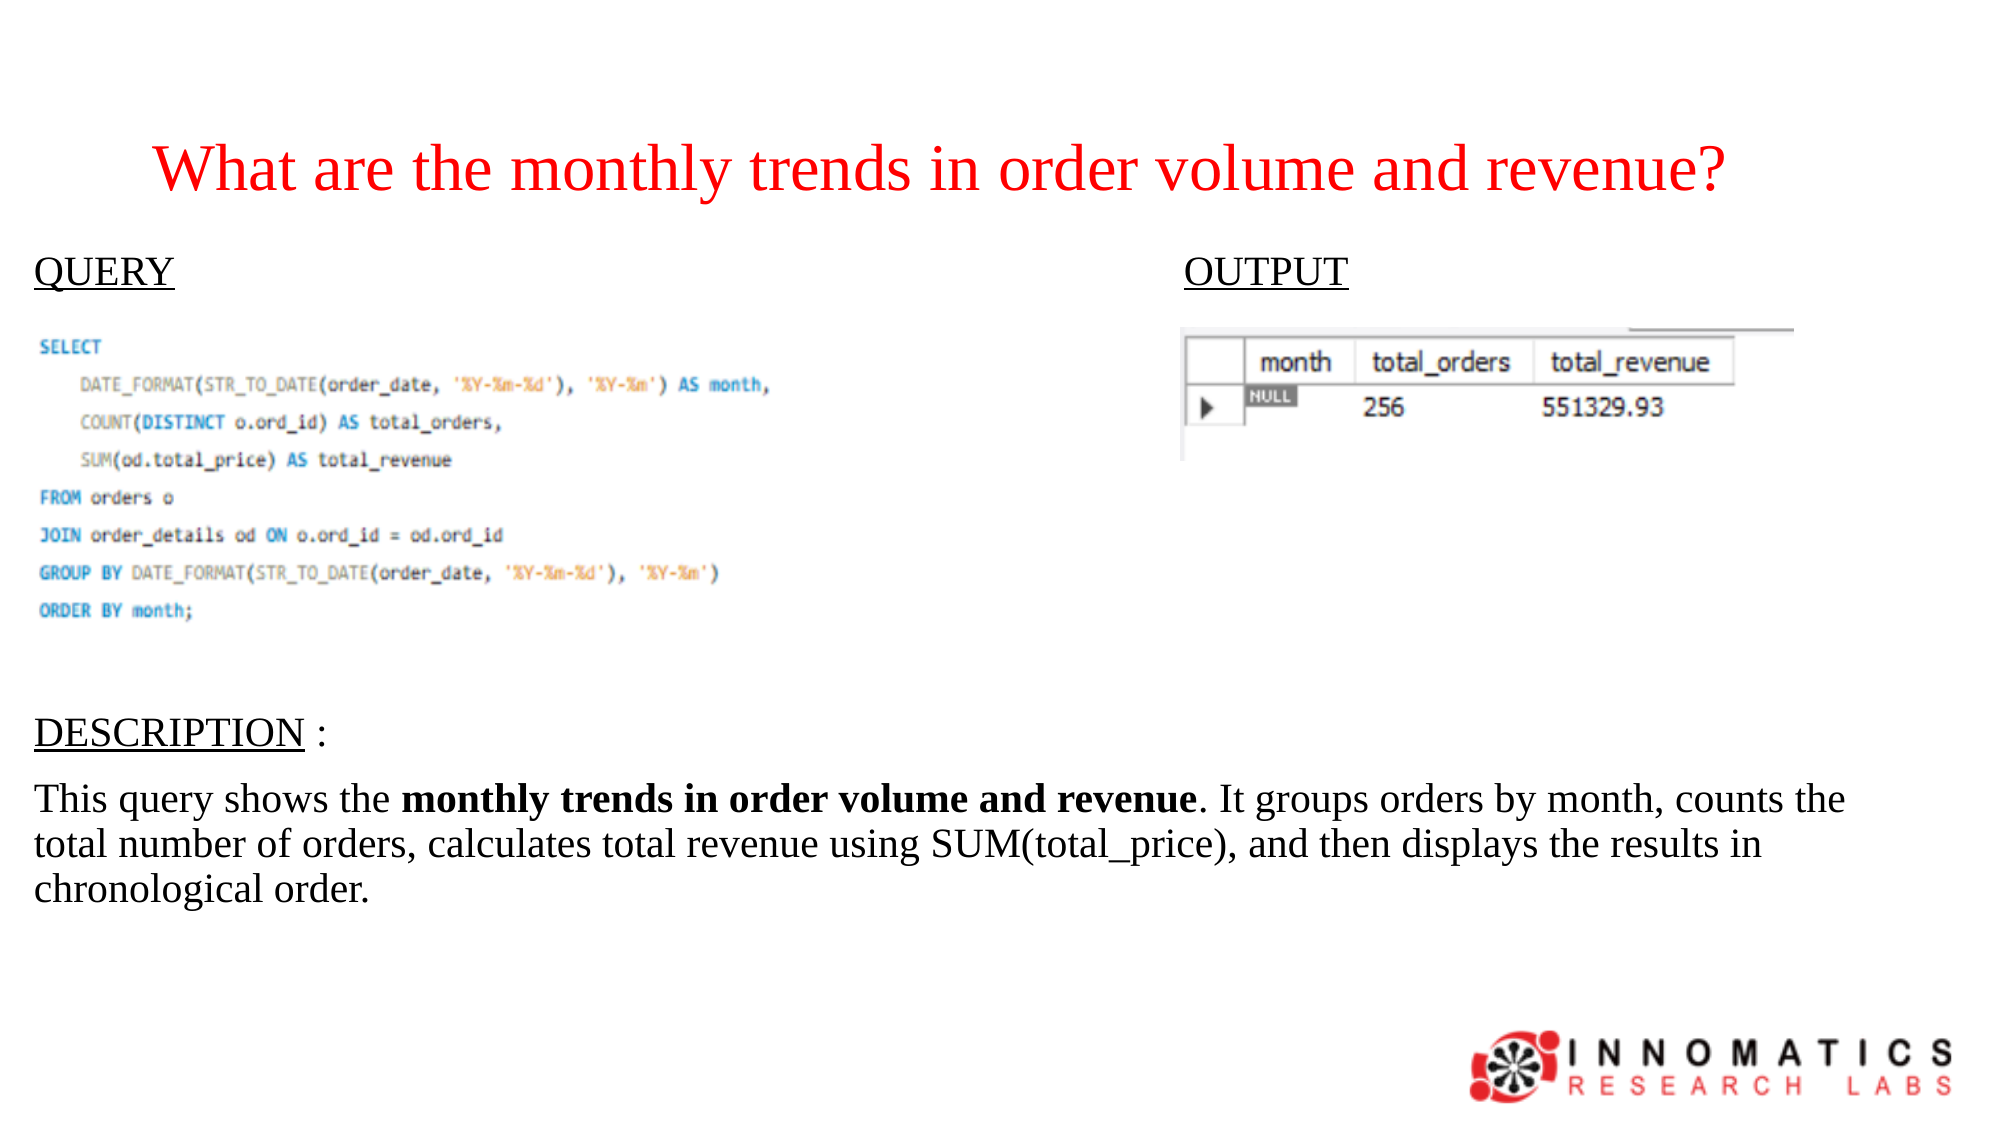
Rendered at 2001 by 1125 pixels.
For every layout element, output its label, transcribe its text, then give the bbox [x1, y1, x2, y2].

picture [1180, 327, 1794, 461]
picture [27, 327, 803, 628]
title What are the monthly trends in order volume and revenue? [137, 59, 1863, 242]
list OUTPUT [1149, 242, 2000, 1014]
list QUERY DESCRIPTION : This query shows the monthly trends in order volume and revenue. It groups orders by month, counts the total number of orders, calculates total revenue using SUM(total_price), and then displays the results in chronological order. [0, 242, 1149, 1014]
picture [1445, 1014, 1975, 1125]
